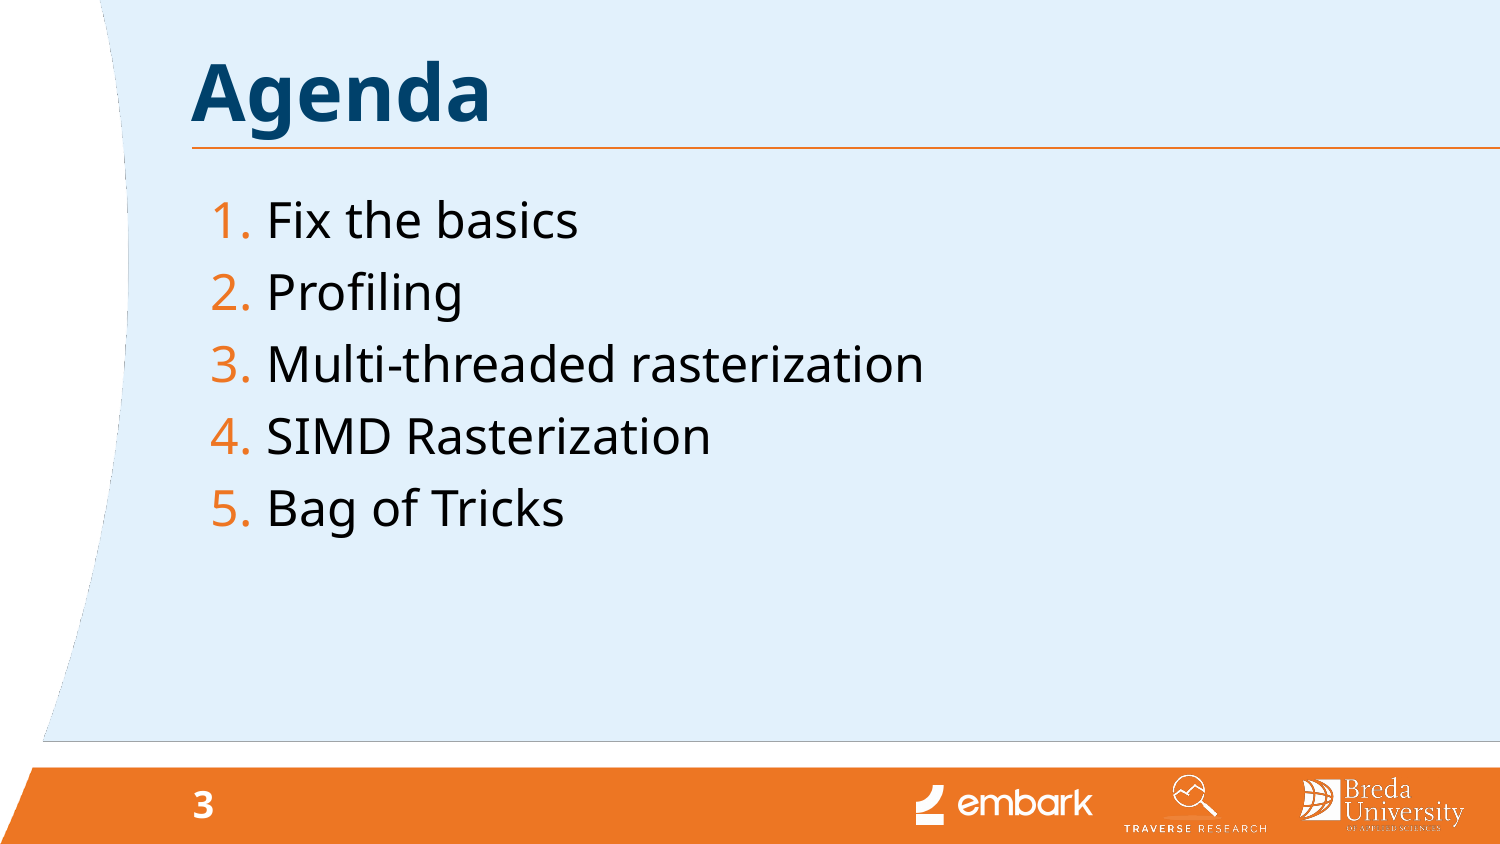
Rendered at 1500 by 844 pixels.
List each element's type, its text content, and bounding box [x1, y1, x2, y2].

picture [0, 0, 1500, 844]
title Agenda [191, 3, 1341, 138]
list Fix the basics Profiling Multi-threaded rasterization SIMD Rasterization Bag of Tricks [191, 176, 1341, 741]
slide_number ‹#› [177, 773, 351, 819]
